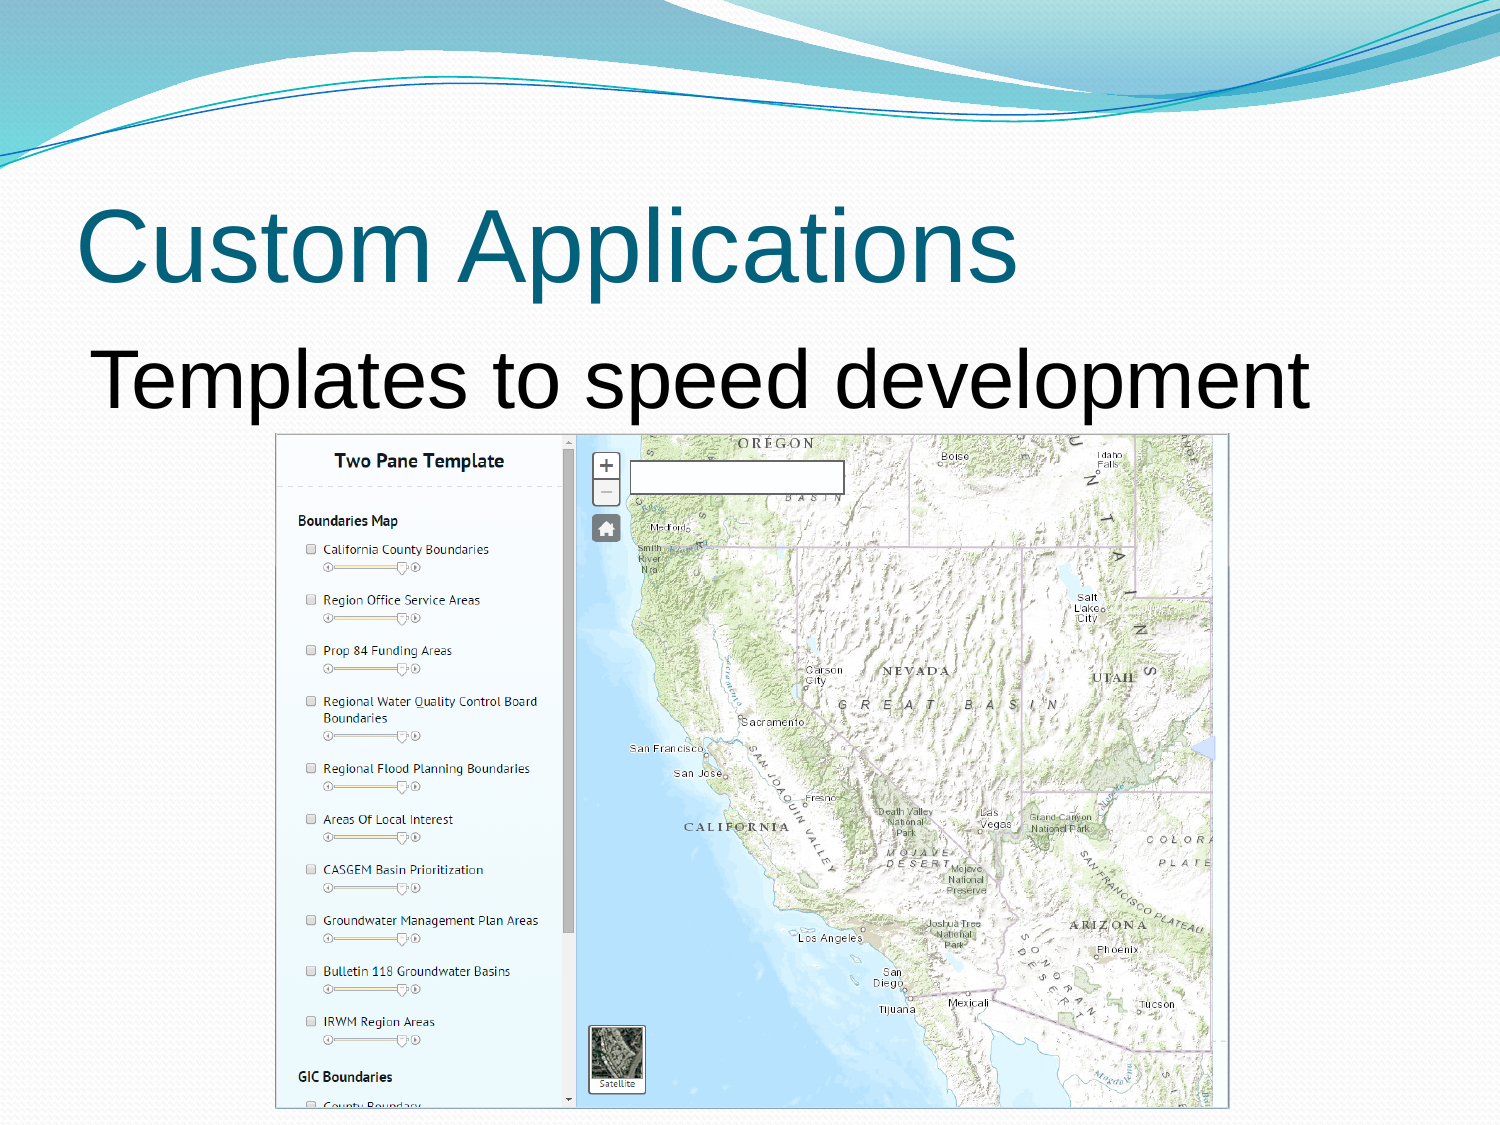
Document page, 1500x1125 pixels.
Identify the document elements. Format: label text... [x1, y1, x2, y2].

picture [274, 433, 1230, 1109]
list Templates to speed development [75, 317, 1425, 1038]
title Custom Applications [75, 115, 1425, 303]
